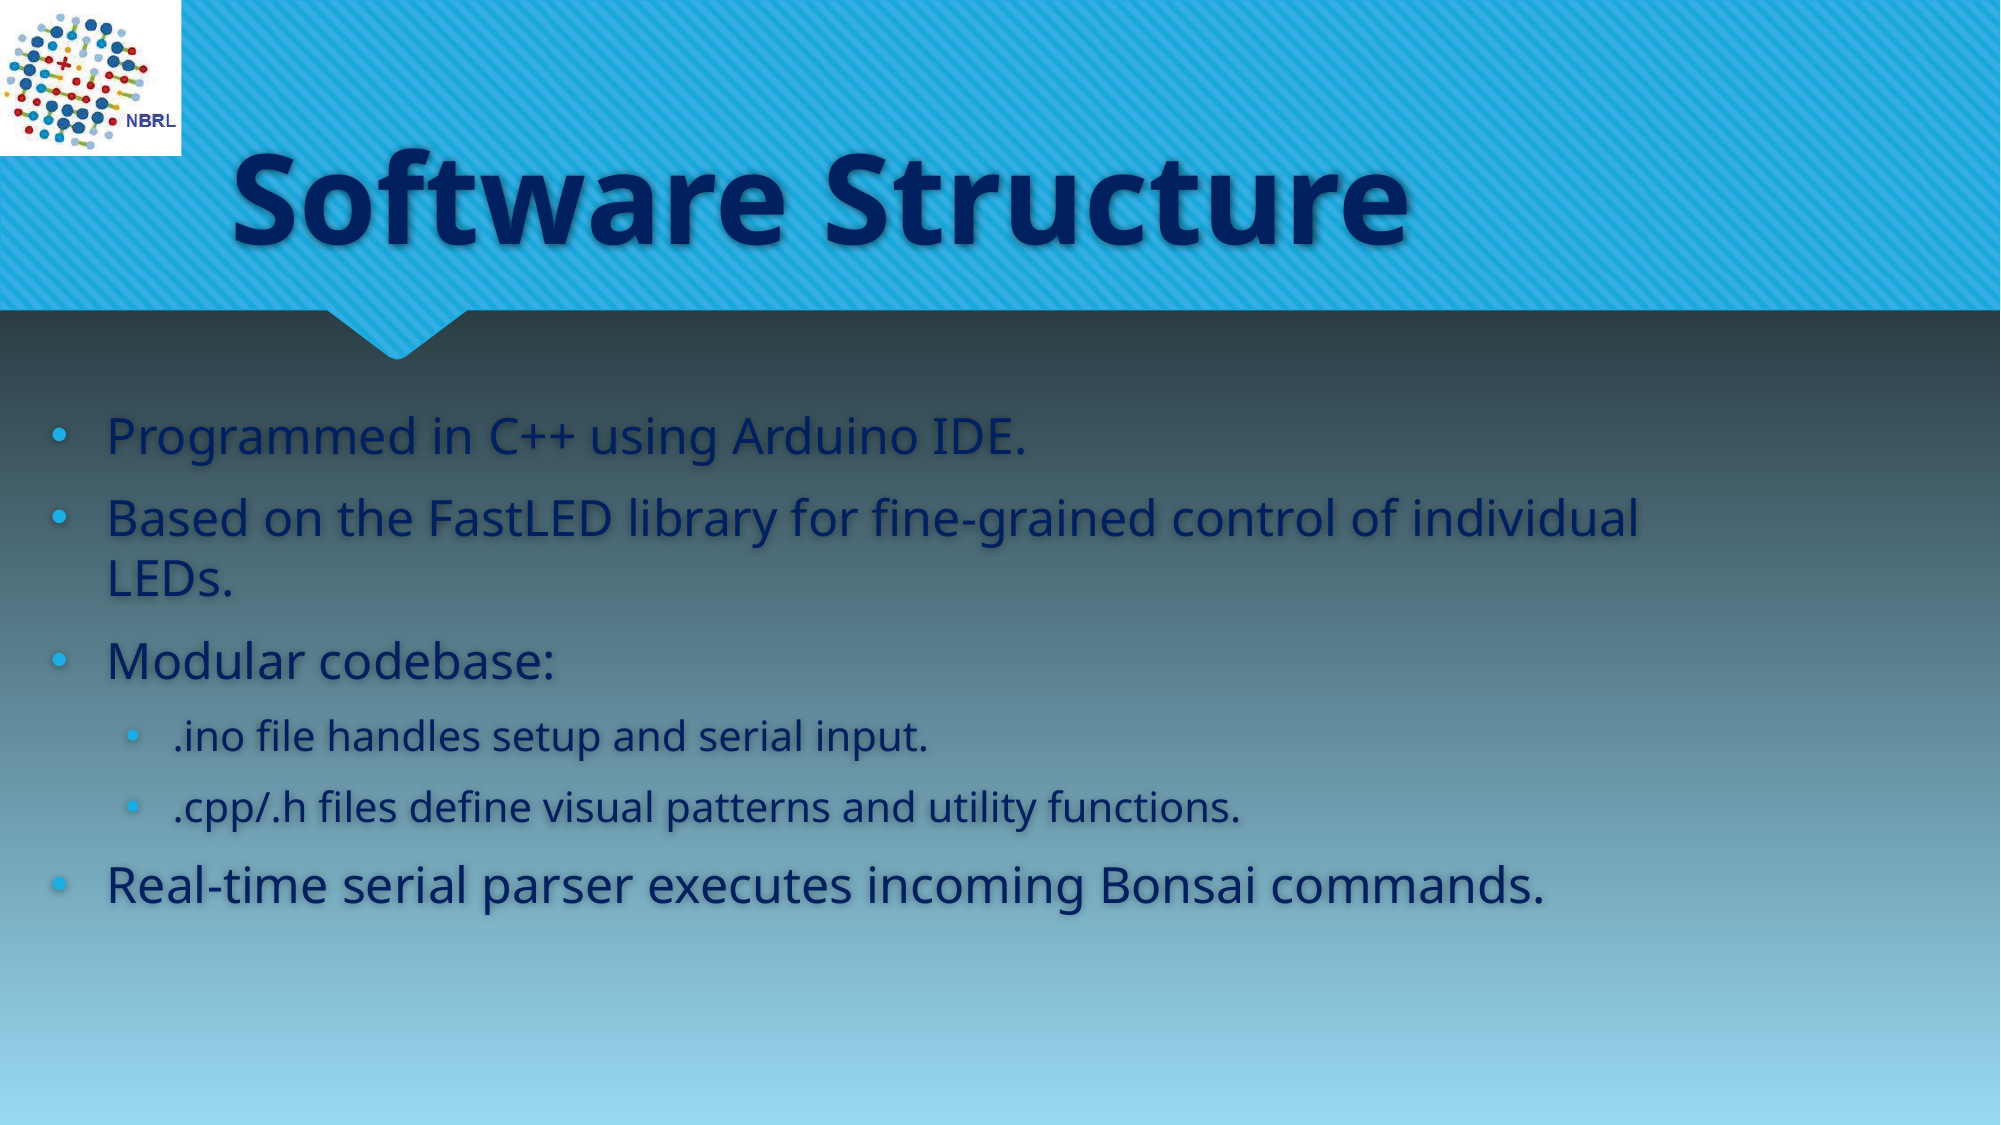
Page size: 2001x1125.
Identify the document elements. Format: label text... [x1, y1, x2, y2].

list Programmed in C++ using Arduino IDE. Based on the FastLED library for fine-grained control of individual LEDs. Modular codebase: .ino file handles setup and serial input. .cpp/.h files define visual patterns and utility functions. Real-time serial parser executes incoming Bonsai commands. [35, 387, 1761, 1102]
picture [0, 0, 182, 156]
title Software Structure [215, 59, 1941, 278]
